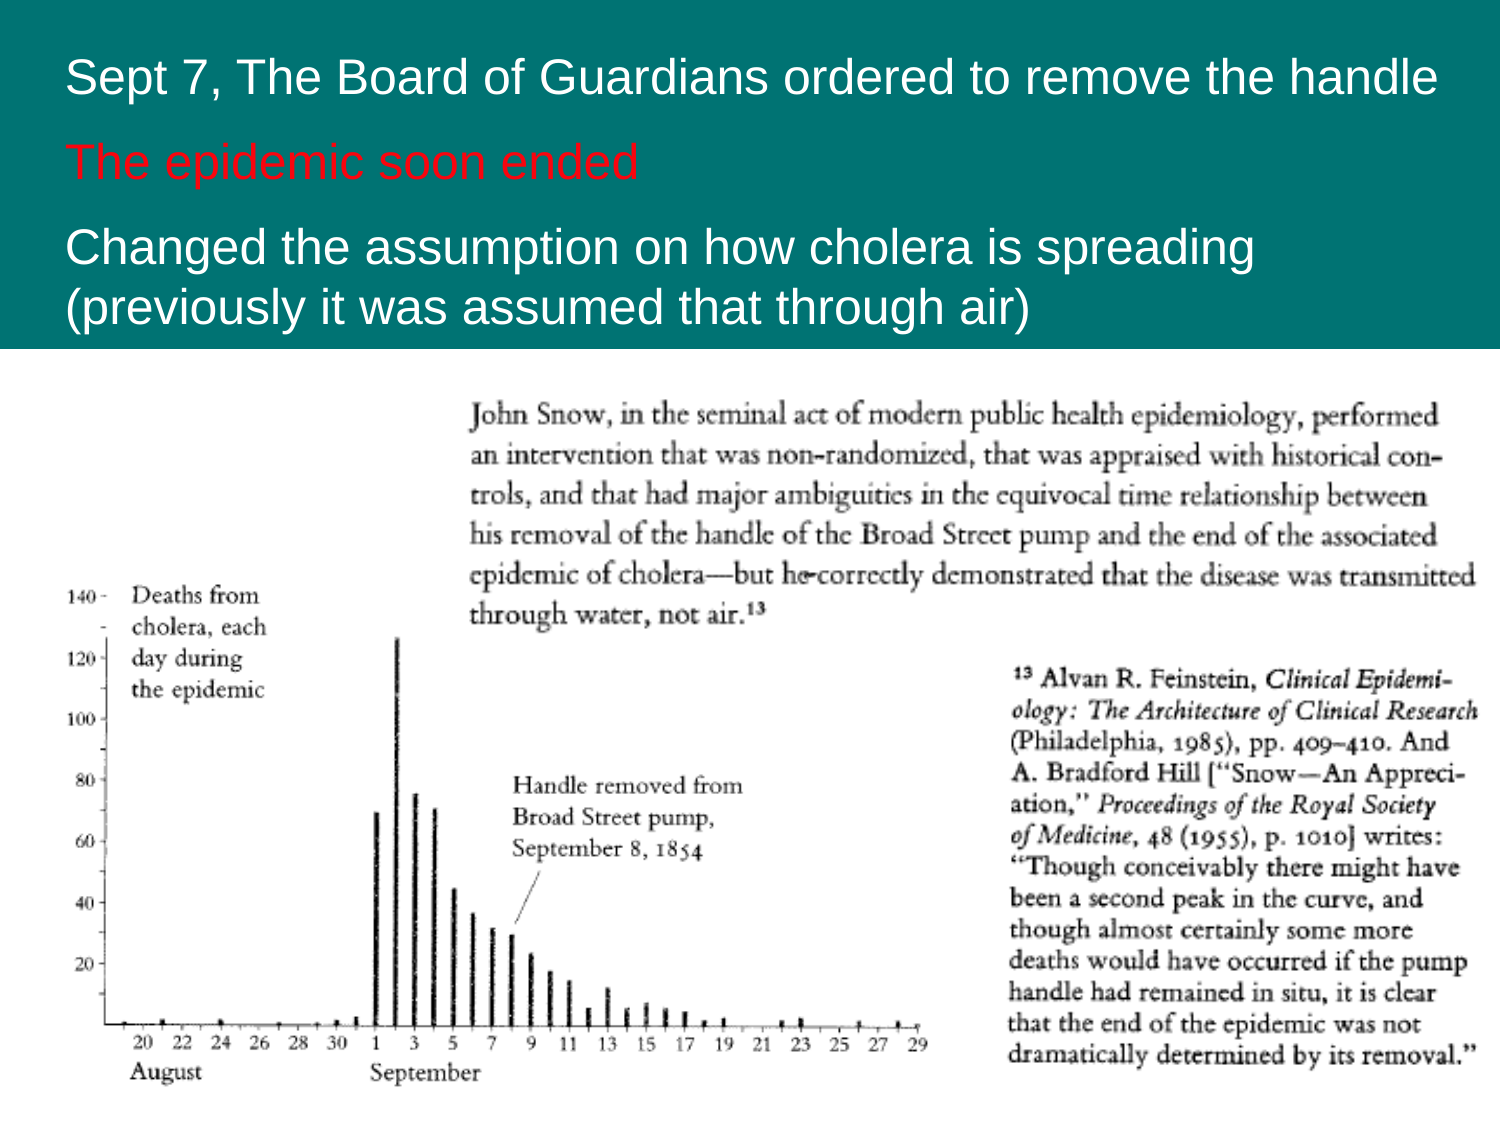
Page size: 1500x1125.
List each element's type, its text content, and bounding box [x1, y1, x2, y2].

text_box [0, 350, 1500, 1125]
text_box Sept 7, The Board of Guardians ordered to remove the handle The epidemic soon ended Changed the assumption on how cholera is spreading (previously it was assumed that through air) [49, 37, 1488, 343]
picture [12, 387, 1500, 1119]
